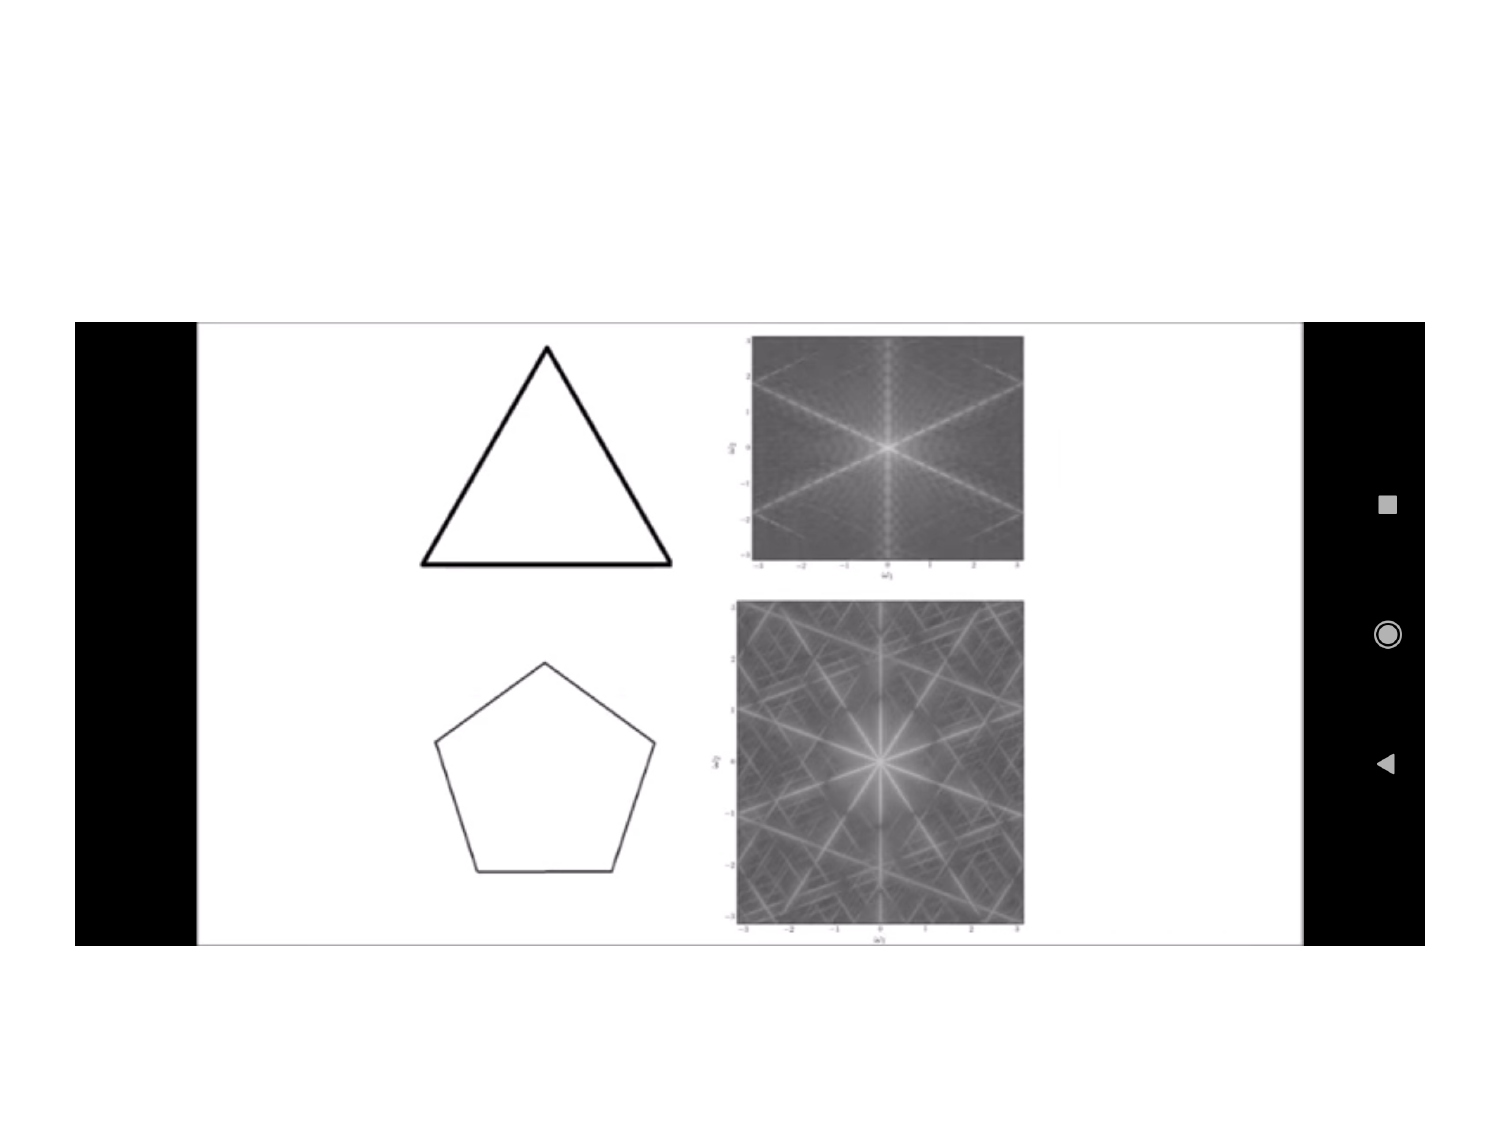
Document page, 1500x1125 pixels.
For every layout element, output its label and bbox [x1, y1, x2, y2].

list [74, 321, 1426, 946]
